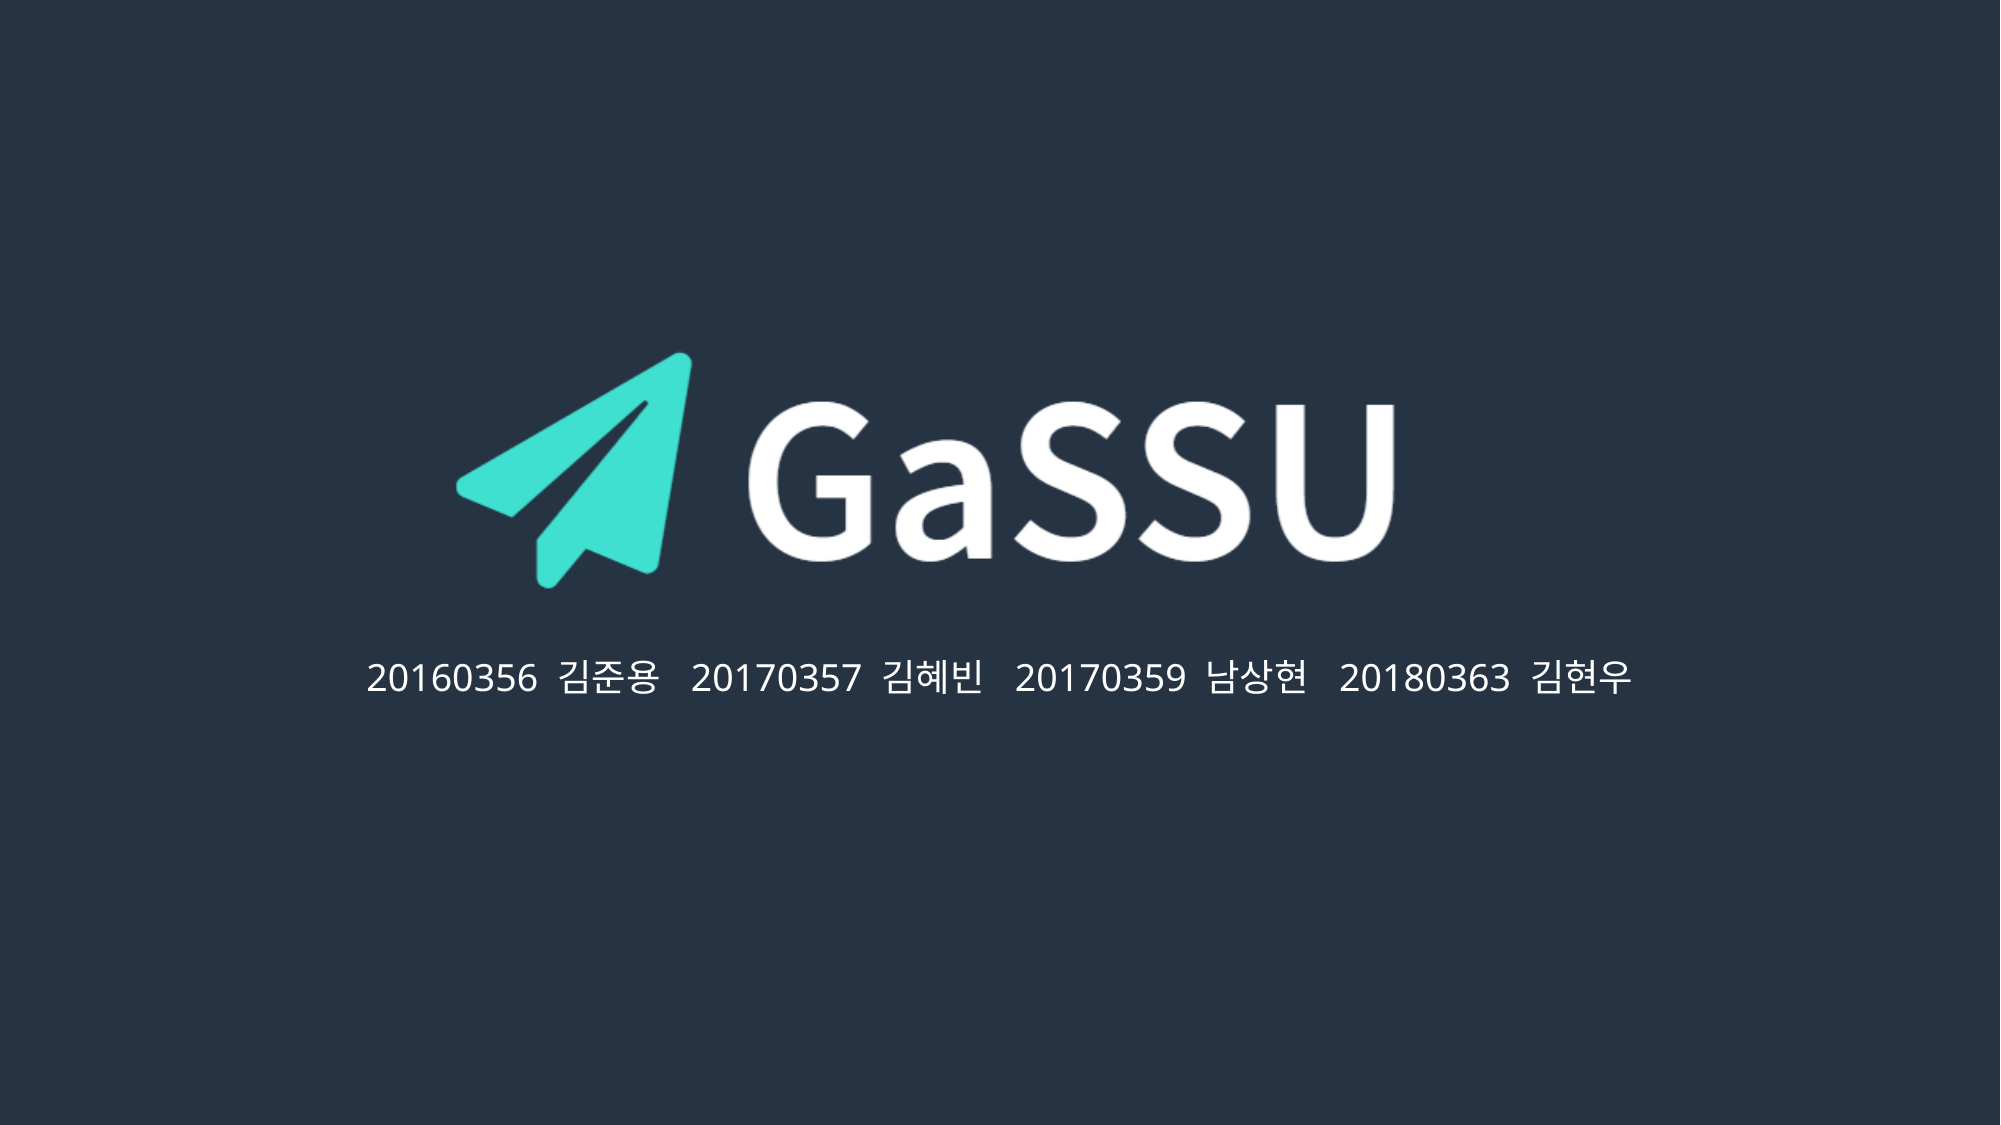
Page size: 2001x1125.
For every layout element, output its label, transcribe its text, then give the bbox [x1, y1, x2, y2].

picture [396, 264, 1551, 678]
text_box 20160356 김준용 20170357 김혜빈 20170359 남상현 20180363 김현우 [351, 646, 1649, 707]
